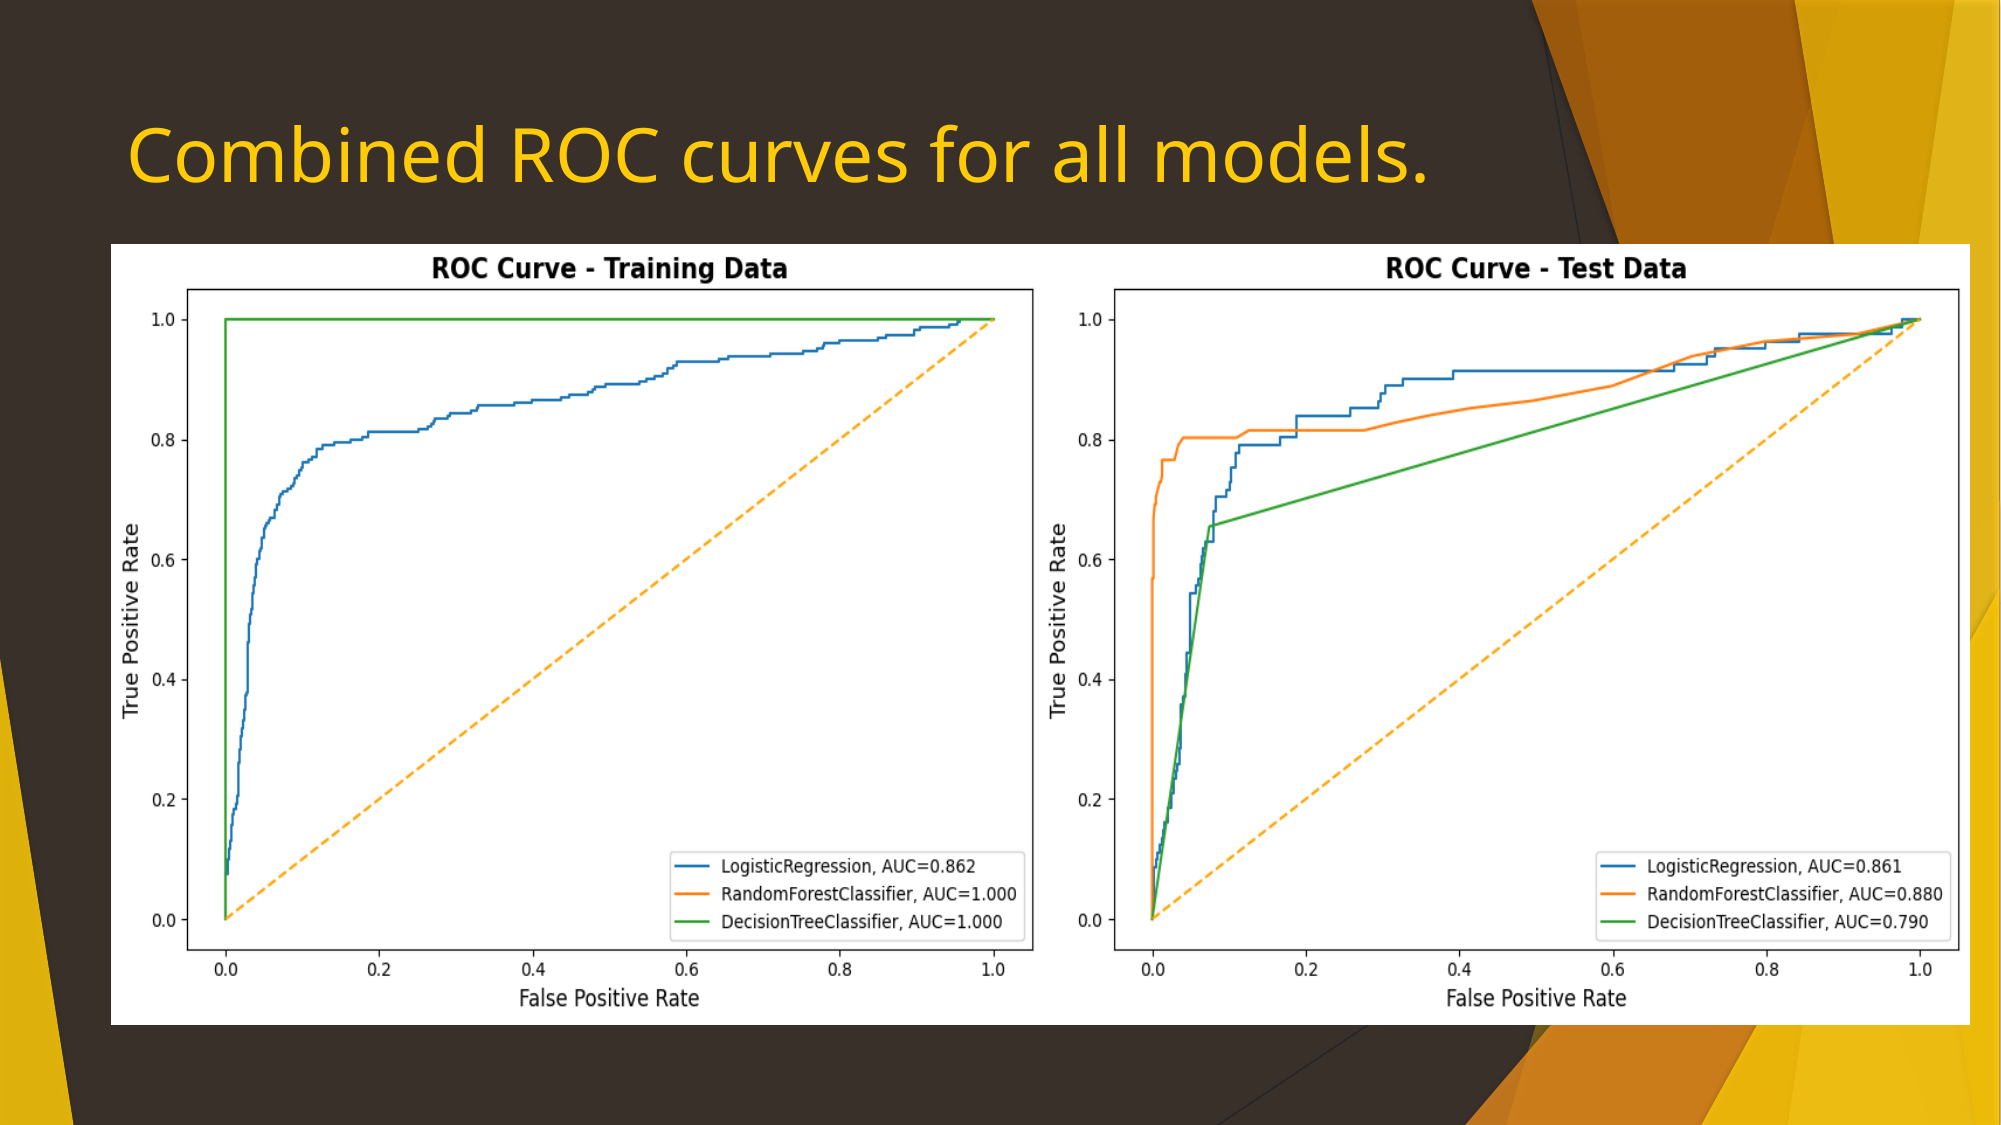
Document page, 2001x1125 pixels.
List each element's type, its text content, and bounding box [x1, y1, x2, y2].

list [110, 244, 1971, 1026]
title Combined ROC curves for all models. [111, 99, 1522, 241]
